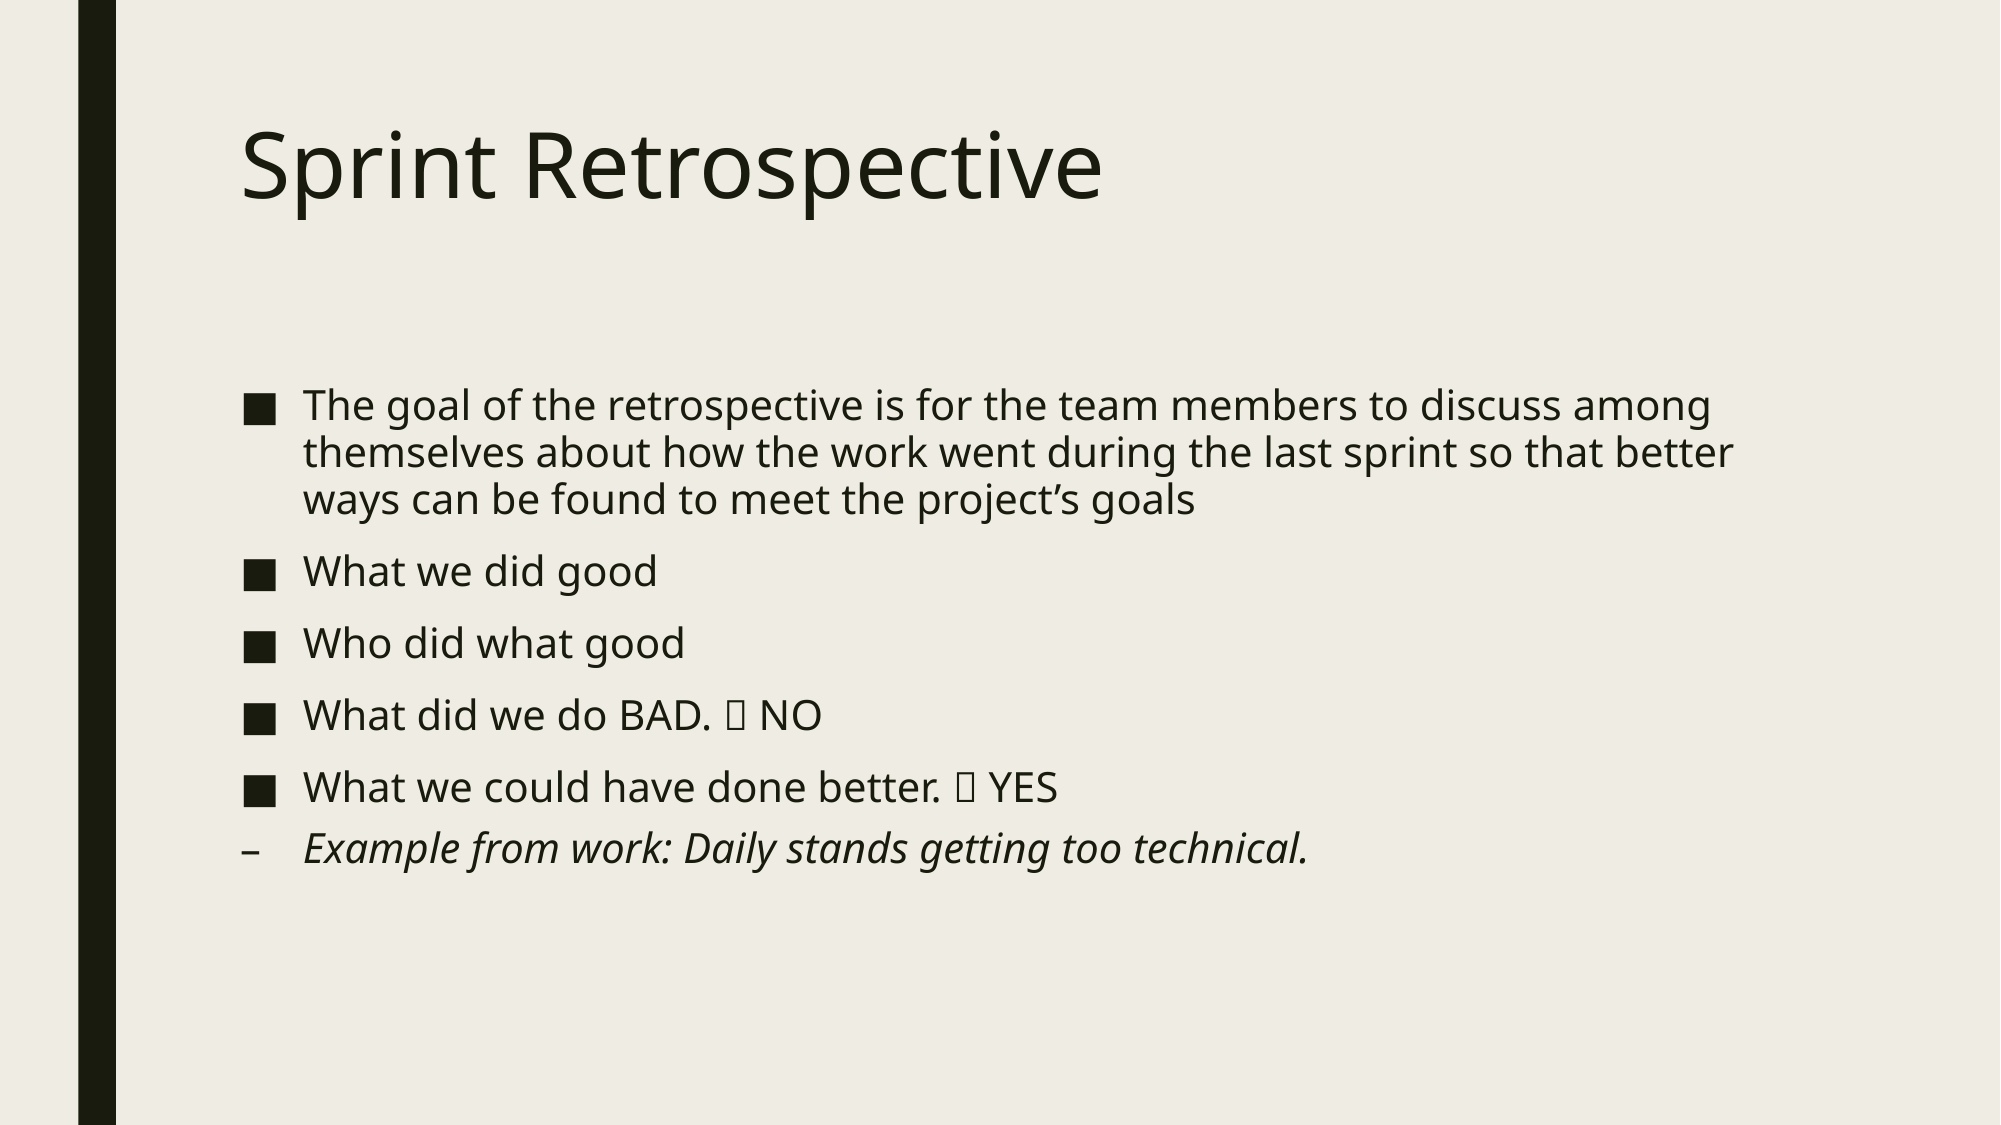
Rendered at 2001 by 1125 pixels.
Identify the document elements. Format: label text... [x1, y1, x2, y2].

list The goal of the retrospective is for the team members to discuss among themselves about how the work went during the last sprint so that better ways can be found to meet the project’s goals What we did good Who did what good What did we do BAD.  NO What we could have done better.  YES Example from work: Daily stands getting too technical. [225, 375, 1800, 963]
title Sprint Retrospective [225, 112, 1800, 357]
